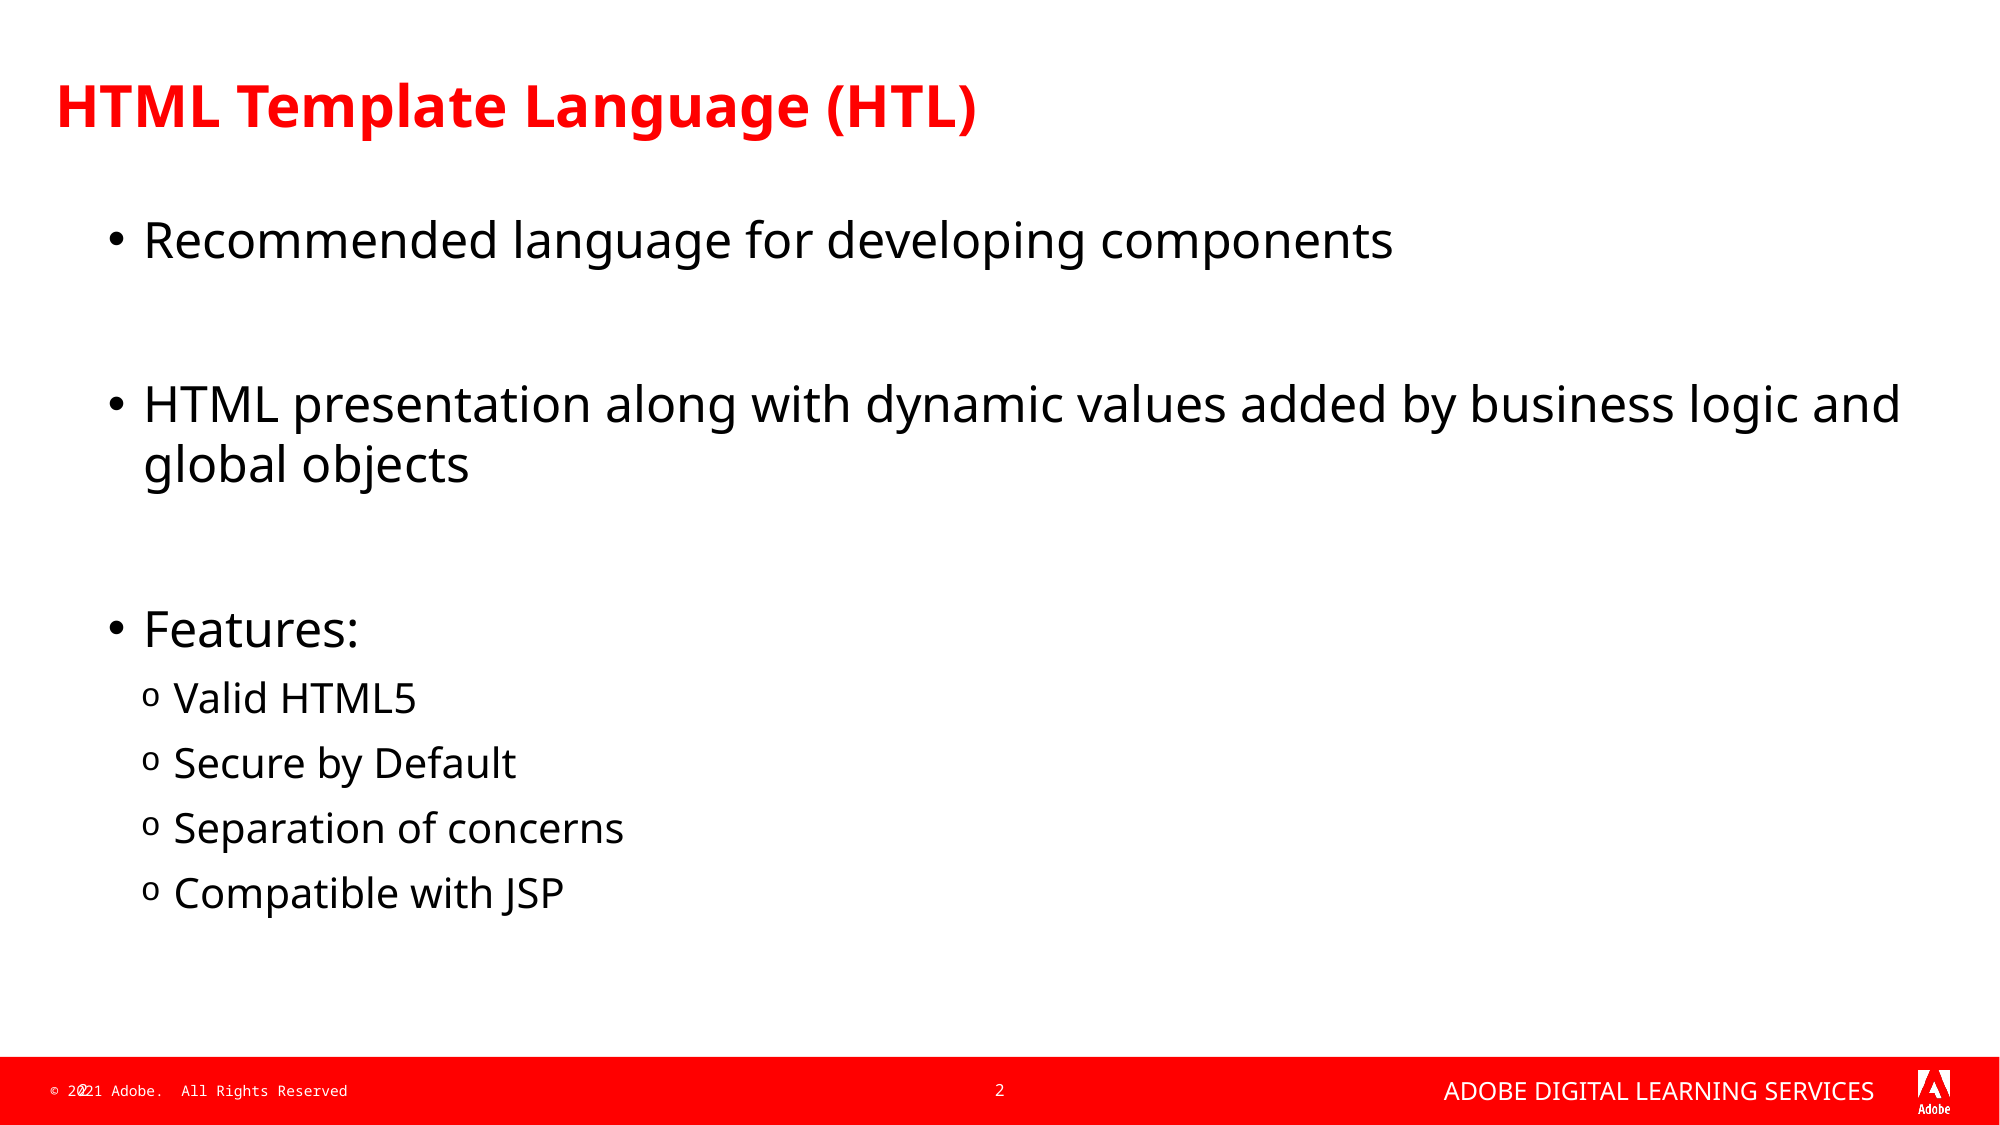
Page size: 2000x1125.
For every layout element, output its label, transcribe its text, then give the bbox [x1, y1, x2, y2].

picture [1918, 1070, 1950, 1114]
list Recommended language for developing components HTML presentation along with dynamic values added by business logic and global objects Features: Valid HTML5 Secure by Default Separation of concerns Compatible with JSP [50, 200, 1940, 1016]
title HTML Template Language (HTL) [47, 51, 1933, 158]
slide_number 2 [0, 1077, 167, 1105]
